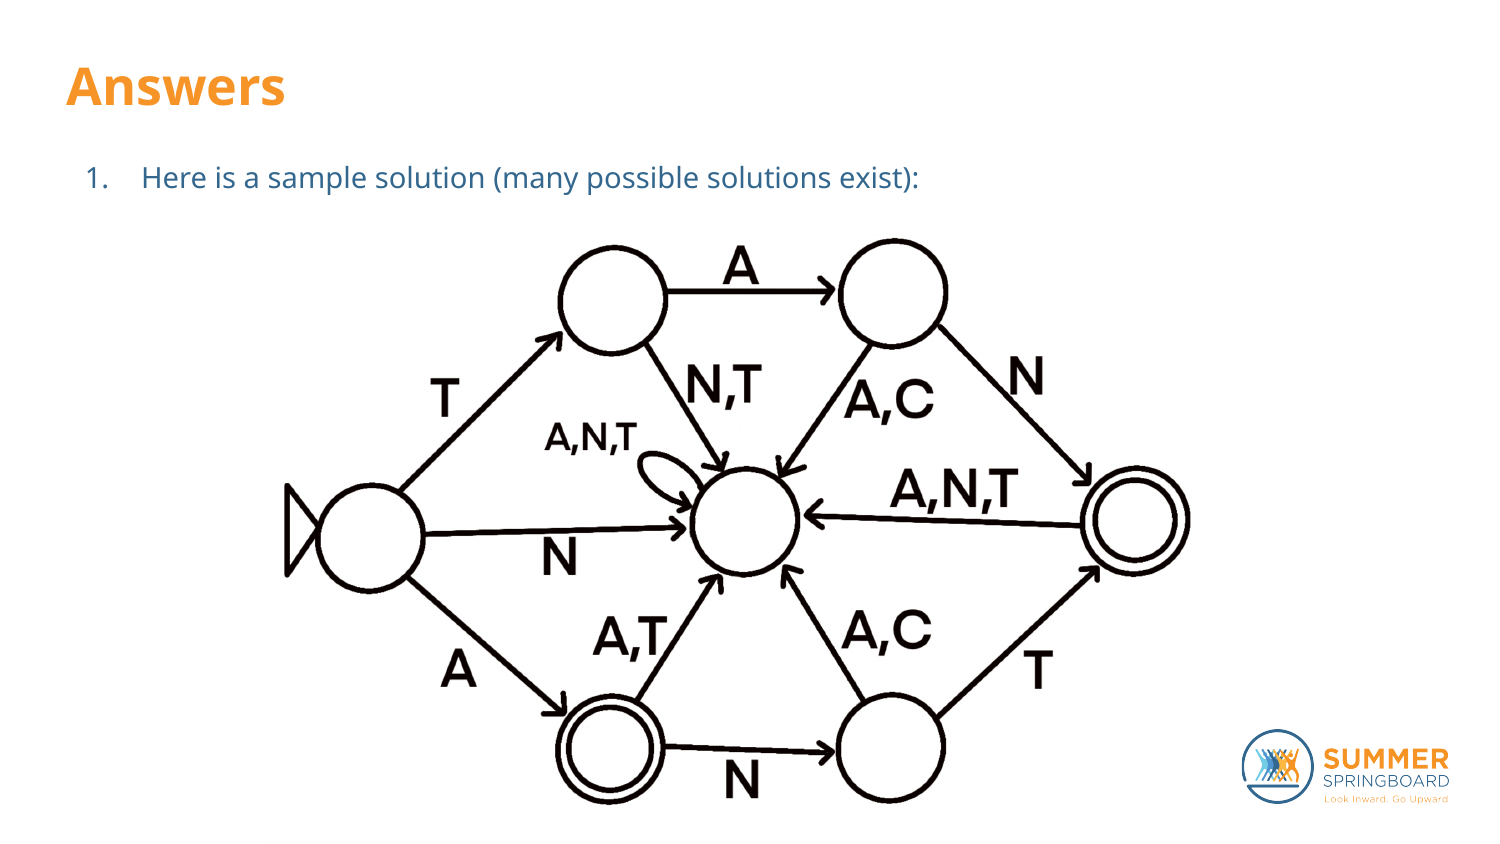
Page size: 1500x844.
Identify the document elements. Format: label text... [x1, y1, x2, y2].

picture [1241, 729, 1449, 804]
title Answers [51, 26, 1449, 139]
picture [264, 213, 1236, 844]
list Here is a sample solution (many possible solutions exist): [51, 139, 1449, 714]
